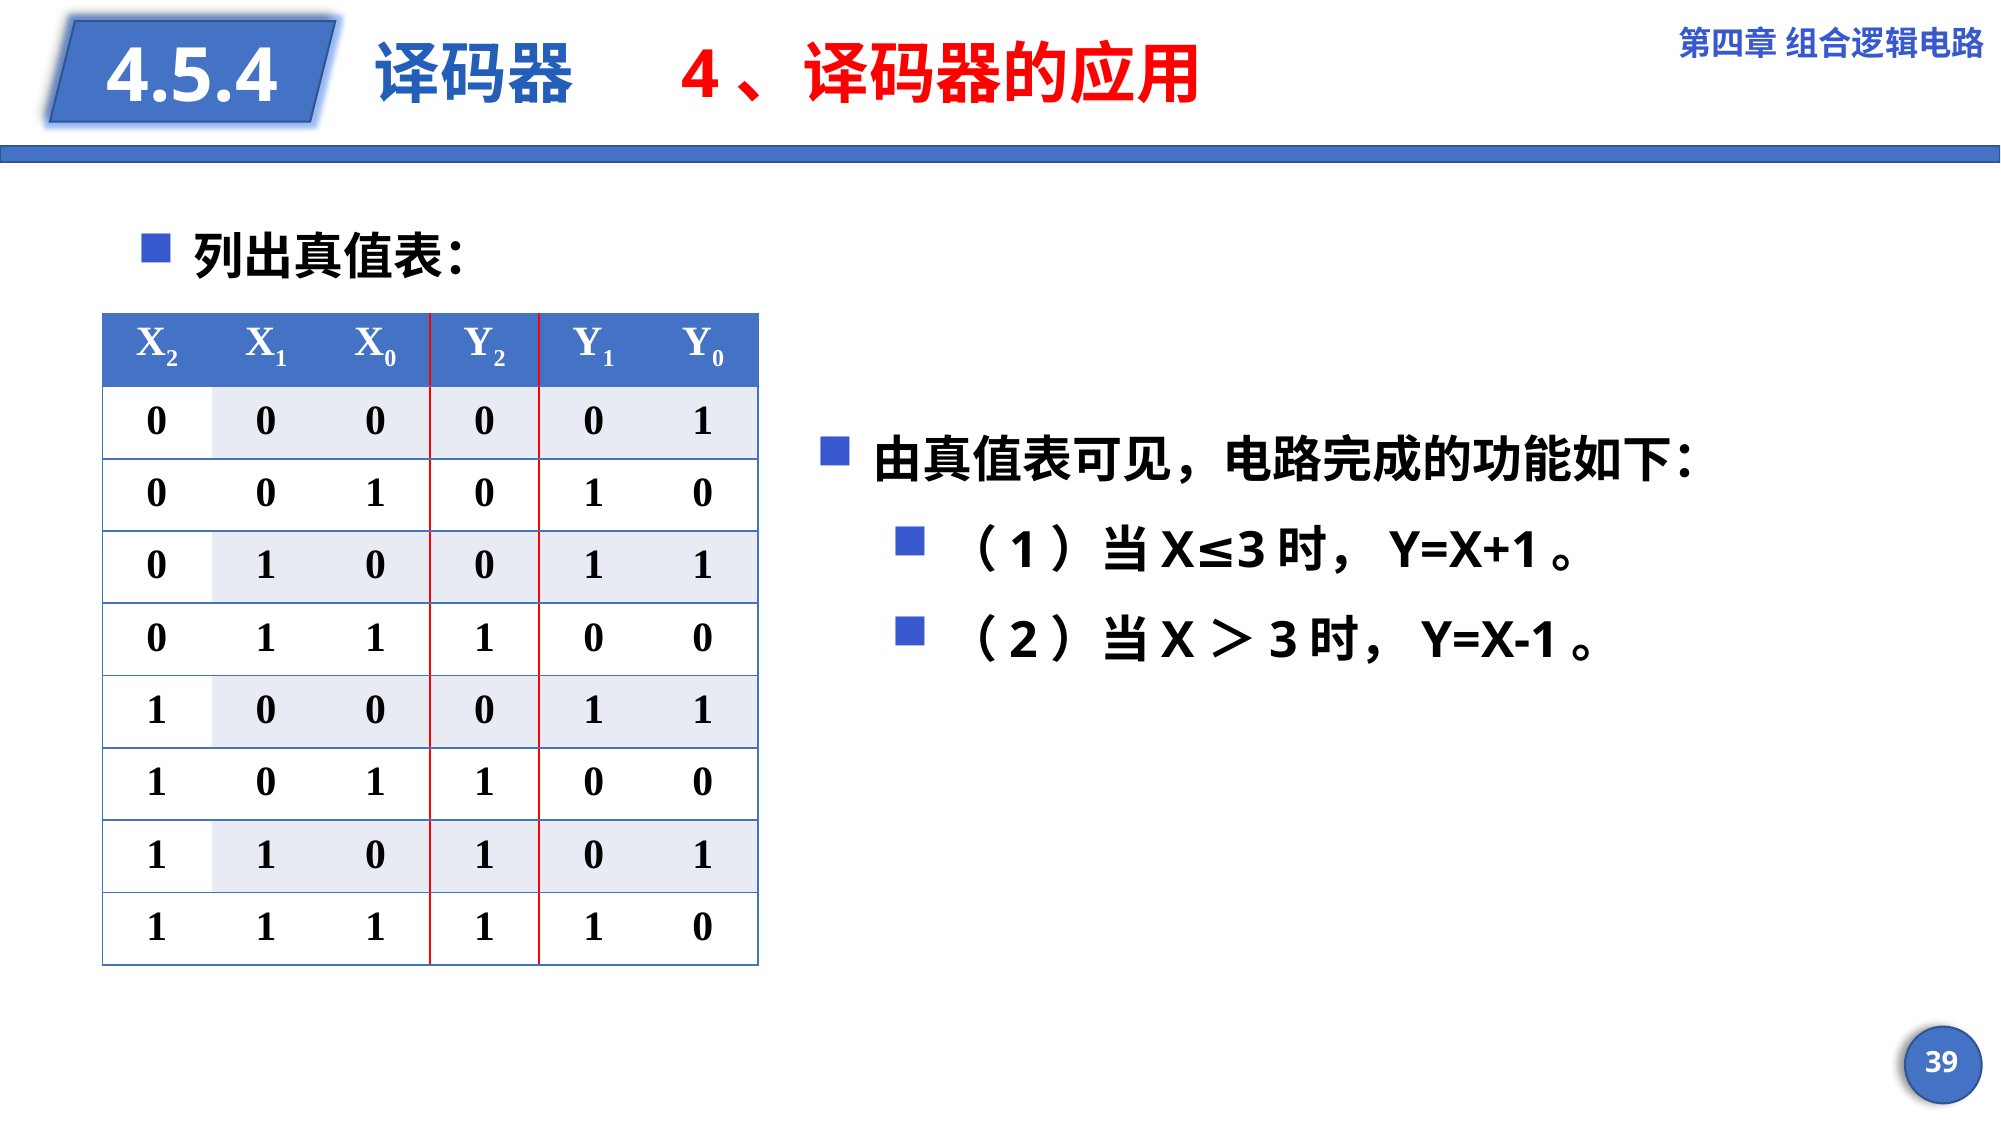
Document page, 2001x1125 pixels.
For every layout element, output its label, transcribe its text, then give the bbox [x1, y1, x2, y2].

table_cell 1 [431, 821, 538, 892]
table_cell 1 [540, 893, 648, 964]
table_cell 1 [321, 749, 429, 819]
table_cell 1 [431, 604, 538, 675]
table_cell 1 [431, 749, 538, 819]
table_cell 1 [103, 893, 212, 964]
table_cell 0 [431, 532, 538, 602]
slide_number 39 [1895, 1033, 1989, 1094]
table_cell 0 [321, 821, 429, 892]
table_cell 0 [648, 604, 757, 675]
table_cell 0 [540, 387, 648, 458]
footer 第四章 组合逻辑电路 [1654, 0, 2000, 84]
table_cell 1 [648, 532, 757, 602]
table_cell 1 [103, 676, 212, 747]
table_header X0 [321, 315, 429, 386]
table_cell 1 [103, 749, 212, 819]
table_cell 0 [540, 821, 648, 892]
table_cell 1 [540, 676, 648, 747]
table_cell 0 [648, 893, 757, 964]
table_cell 1 [321, 460, 429, 530]
table_cell 0 [321, 676, 429, 747]
table_cell 0 [540, 604, 648, 675]
table_header X2 [103, 315, 212, 386]
text_box 列出真值表： [122, 186, 595, 292]
table_cell 0 [648, 460, 757, 530]
table_cell 0 [212, 676, 321, 747]
table_cell 0 [212, 387, 321, 458]
table_cell 1 [212, 821, 321, 892]
table_cell 1 [648, 387, 757, 458]
table_header Y2 [431, 315, 538, 386]
table_header X1 [212, 315, 321, 386]
table_cell 0 [540, 749, 648, 819]
table_cell 1 [648, 821, 757, 892]
text_box 由真值表可见，电路完成的功能如下： （1）当X≤3时，Y=X+1。 （2）当X＞3时，Y=X-1。 [801, 389, 1762, 675]
table_cell 0 [321, 532, 429, 602]
table_header Y0 [648, 315, 757, 386]
table_cell 1 [540, 532, 648, 602]
table_cell 1 [321, 893, 429, 964]
table_cell 0 [212, 460, 321, 530]
table_cell 0 [103, 460, 212, 530]
table_header Y1 [540, 315, 648, 386]
table_cell 0 [648, 749, 757, 819]
table_cell 0 [431, 676, 538, 747]
table_cell 1 [540, 460, 648, 530]
table_cell 0 [103, 387, 212, 458]
table_cell 0 [103, 604, 212, 675]
table_cell 0 [321, 387, 429, 458]
table_cell 1 [648, 676, 757, 747]
table_cell 1 [431, 893, 538, 964]
table_cell 0 [431, 387, 538, 458]
table_cell 0 [103, 532, 212, 602]
table_cell 0 [431, 460, 538, 530]
table_cell 1 [212, 532, 321, 602]
table_cell 1 [103, 821, 212, 892]
title 译码器 4、译码器的应用 [358, 16, 1306, 137]
table_cell 1 [212, 604, 321, 675]
table_cell 0 [212, 749, 321, 819]
table_cell 1 [321, 604, 429, 675]
table_cell 1 [212, 893, 321, 964]
text_box 4.5.4 [48, 20, 337, 123]
